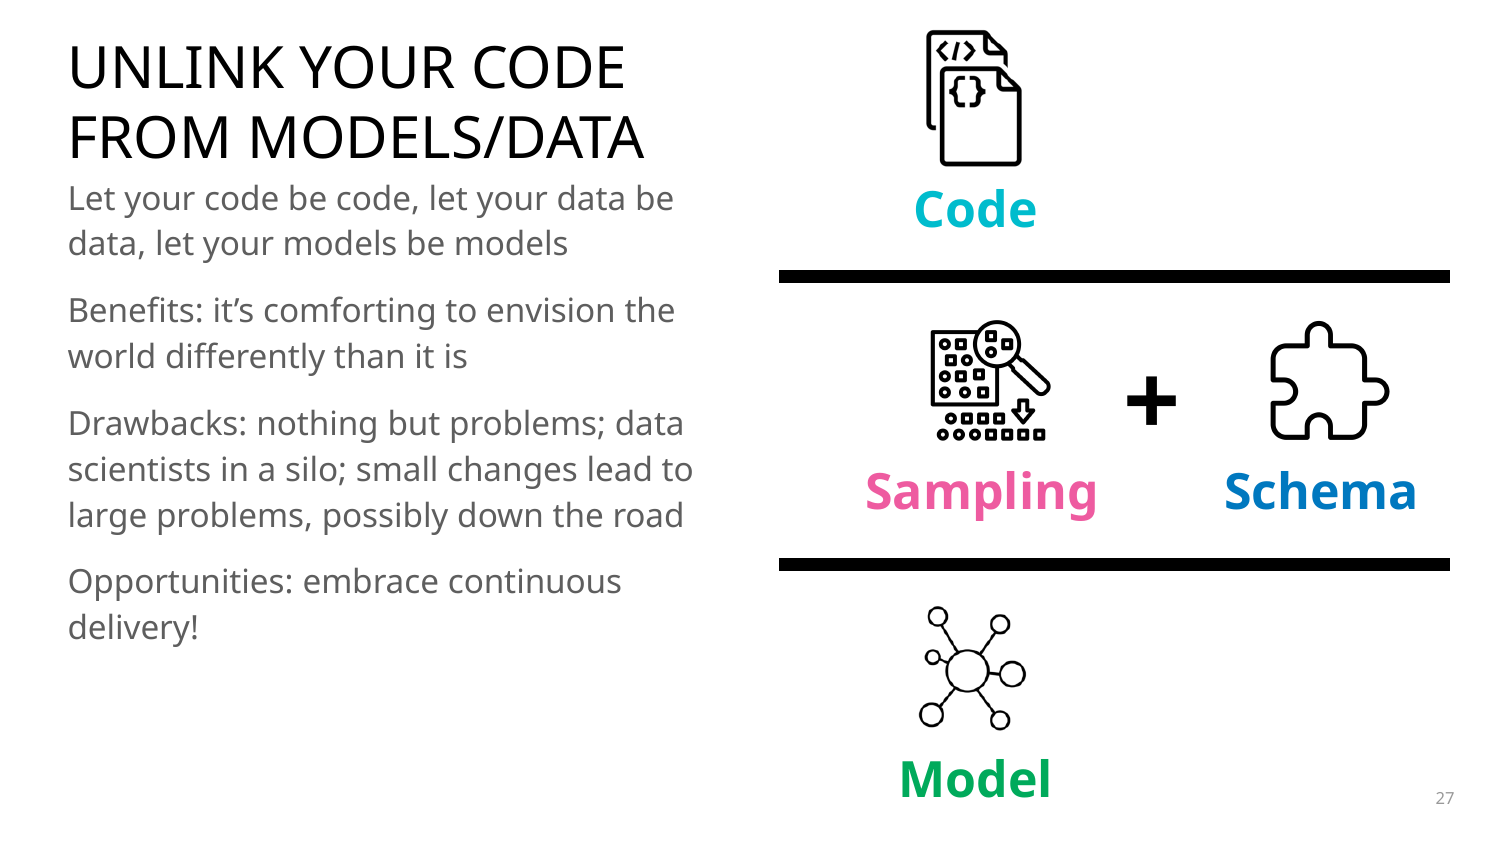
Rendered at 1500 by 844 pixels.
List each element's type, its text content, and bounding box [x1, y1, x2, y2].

list Let your code be code, let your data be data, let your models be models Benefits: it’s comforting to envision the world differently than it is Drawbacks: nothing but problems; data scientists in a silo; small changes lead to large problems, possibly down the road Opportunities: embrace continuous delivery! [67, 170, 697, 805]
title UNLINK YOUR CODE FROM MODELS/DATA [67, 0, 697, 170]
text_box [827, 604, 1125, 815]
text_box Code [828, 170, 1124, 245]
picture [1255, 316, 1405, 466]
picture [889, 25, 1058, 171]
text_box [834, 316, 1131, 528]
text_box + [1135, 336, 1235, 457]
text_box Schema [1173, 452, 1470, 527]
slide_number ‹#› [1379, 773, 1470, 805]
